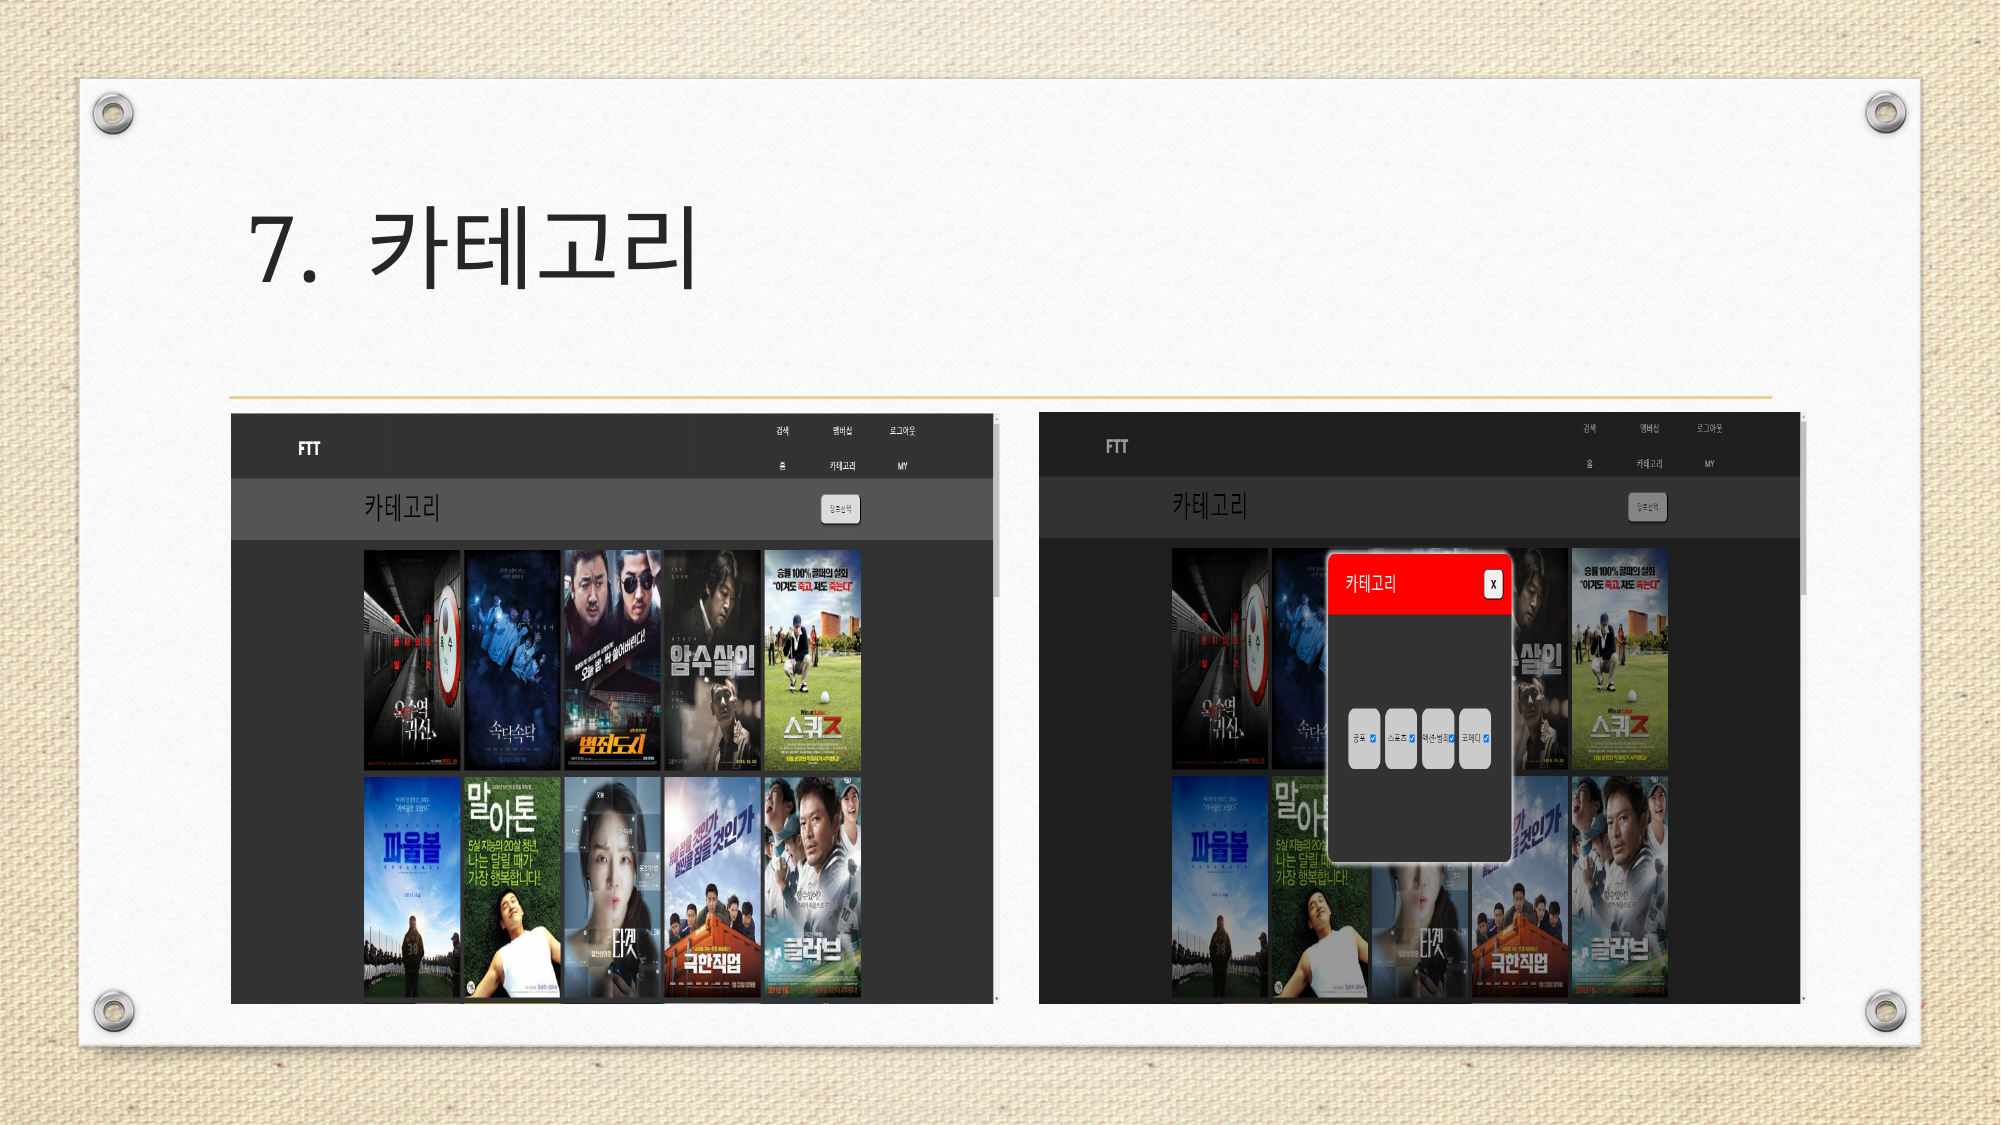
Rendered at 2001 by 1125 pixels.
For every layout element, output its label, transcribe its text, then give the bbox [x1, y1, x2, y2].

picture [0, 0, 2001, 1125]
title 7. 카테고리 [231, 138, 1807, 353]
